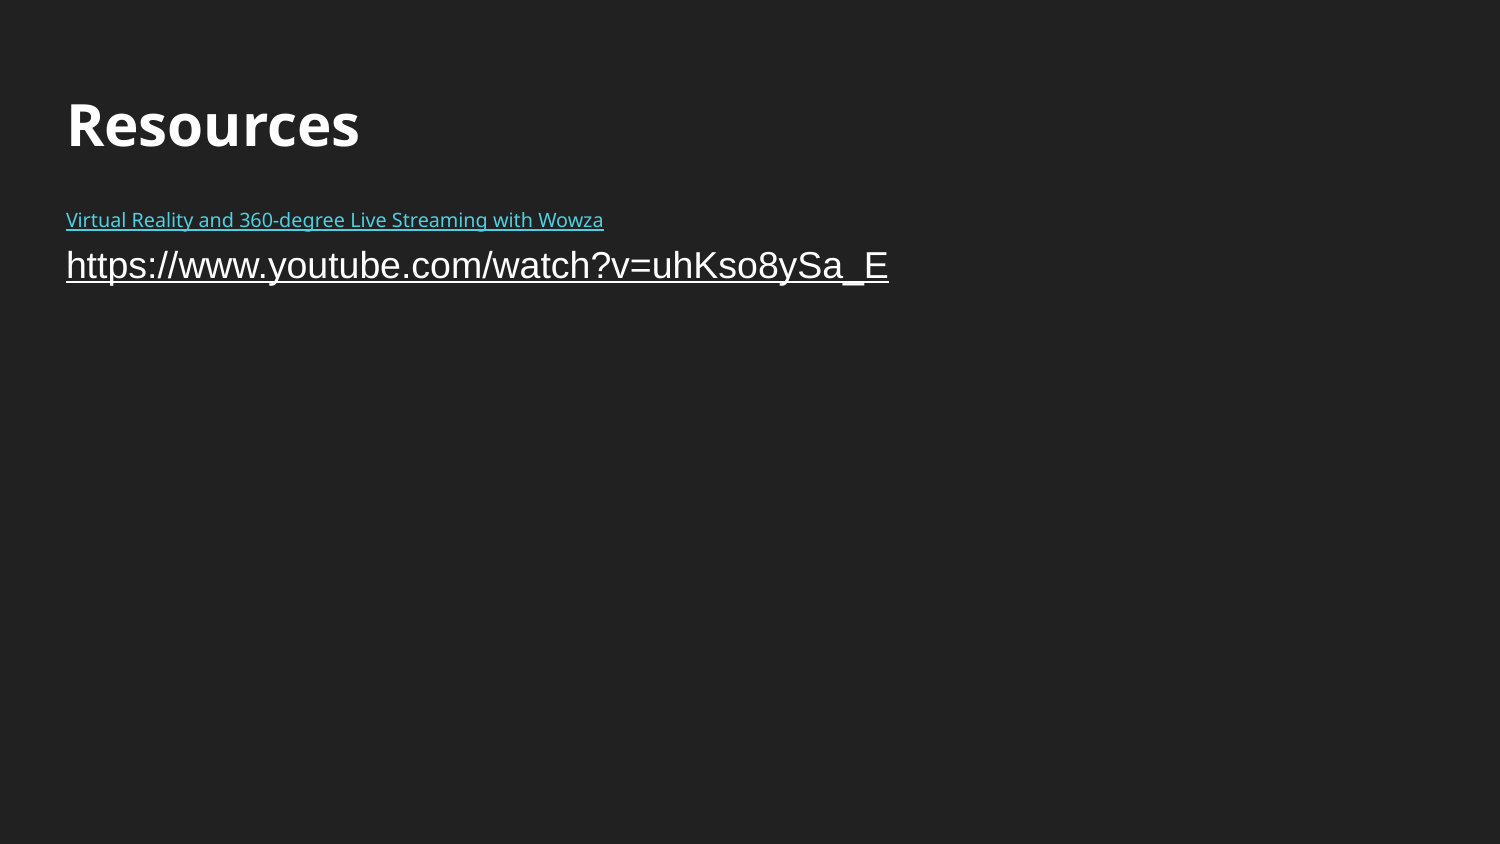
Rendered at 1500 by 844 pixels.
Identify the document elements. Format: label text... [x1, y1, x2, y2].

list Virtual Reality and 360-degree Live Streaming with Wowza https://www.youtube.com/watch?v=uhKso8ySa_E [51, 189, 1449, 750]
title Resources [51, 72, 1449, 167]
